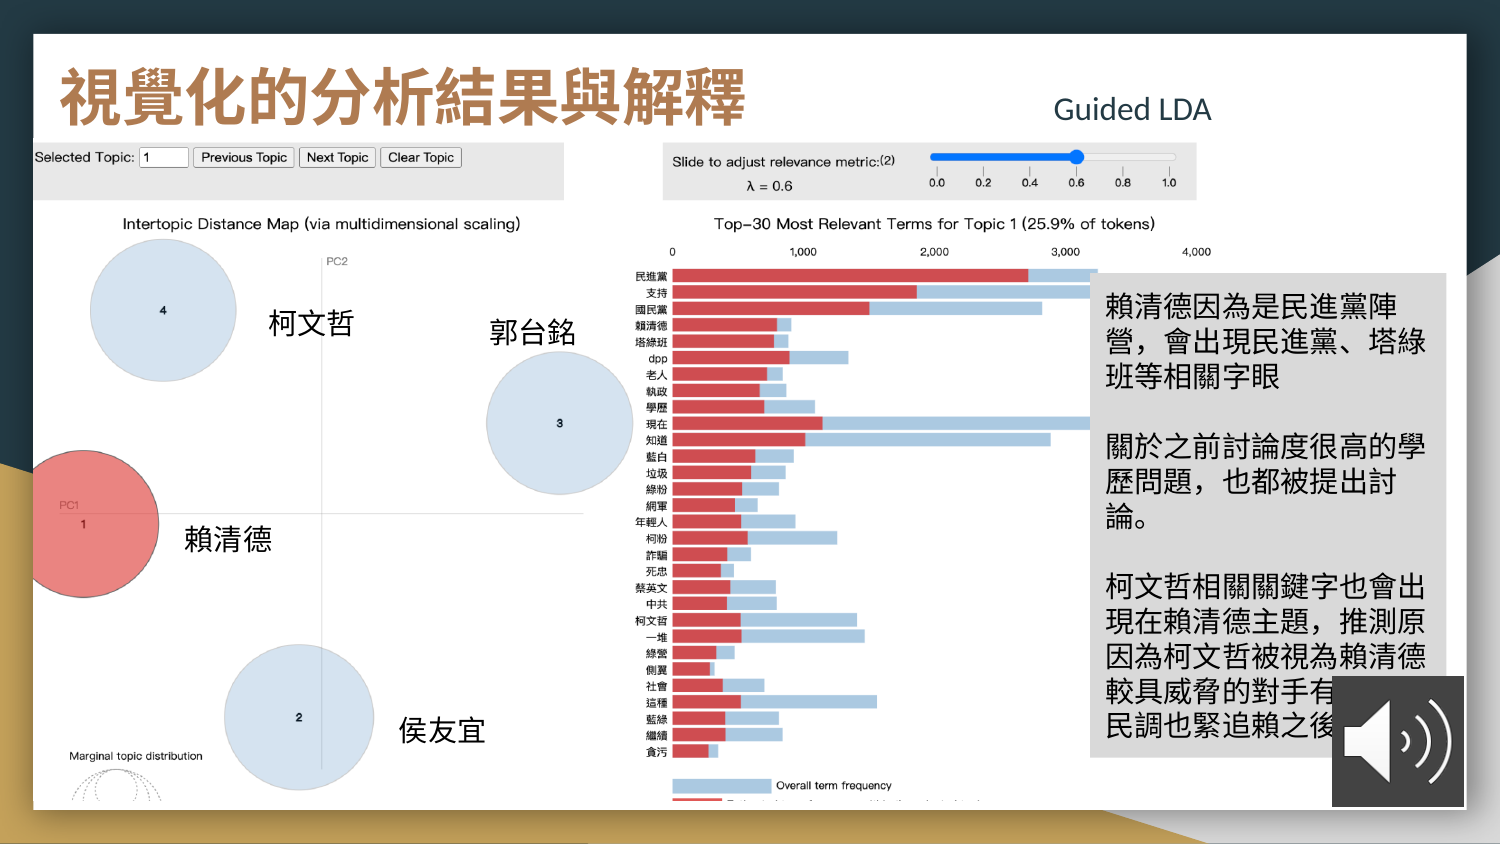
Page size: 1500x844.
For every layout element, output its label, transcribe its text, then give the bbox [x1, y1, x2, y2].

list Guided LDA [1038, 66, 1245, 144]
picture [1330, 674, 1465, 809]
text_box 賴清德因為是民進黨陣營，會出現民進黨、塔綠班等相關字眼 關於之前討論度很高的學歷問題，也都被提出討論。 柯文哲相關關鍵字也會出現在賴清德主題，推測原因為柯文哲被視為賴清德較具威脅的對手有關，且民調也緊追賴之後。 [1232, 273, 1447, 758]
picture [32, 138, 1227, 801]
title 視覺化的分析結果與解釋 [44, 43, 1276, 200]
